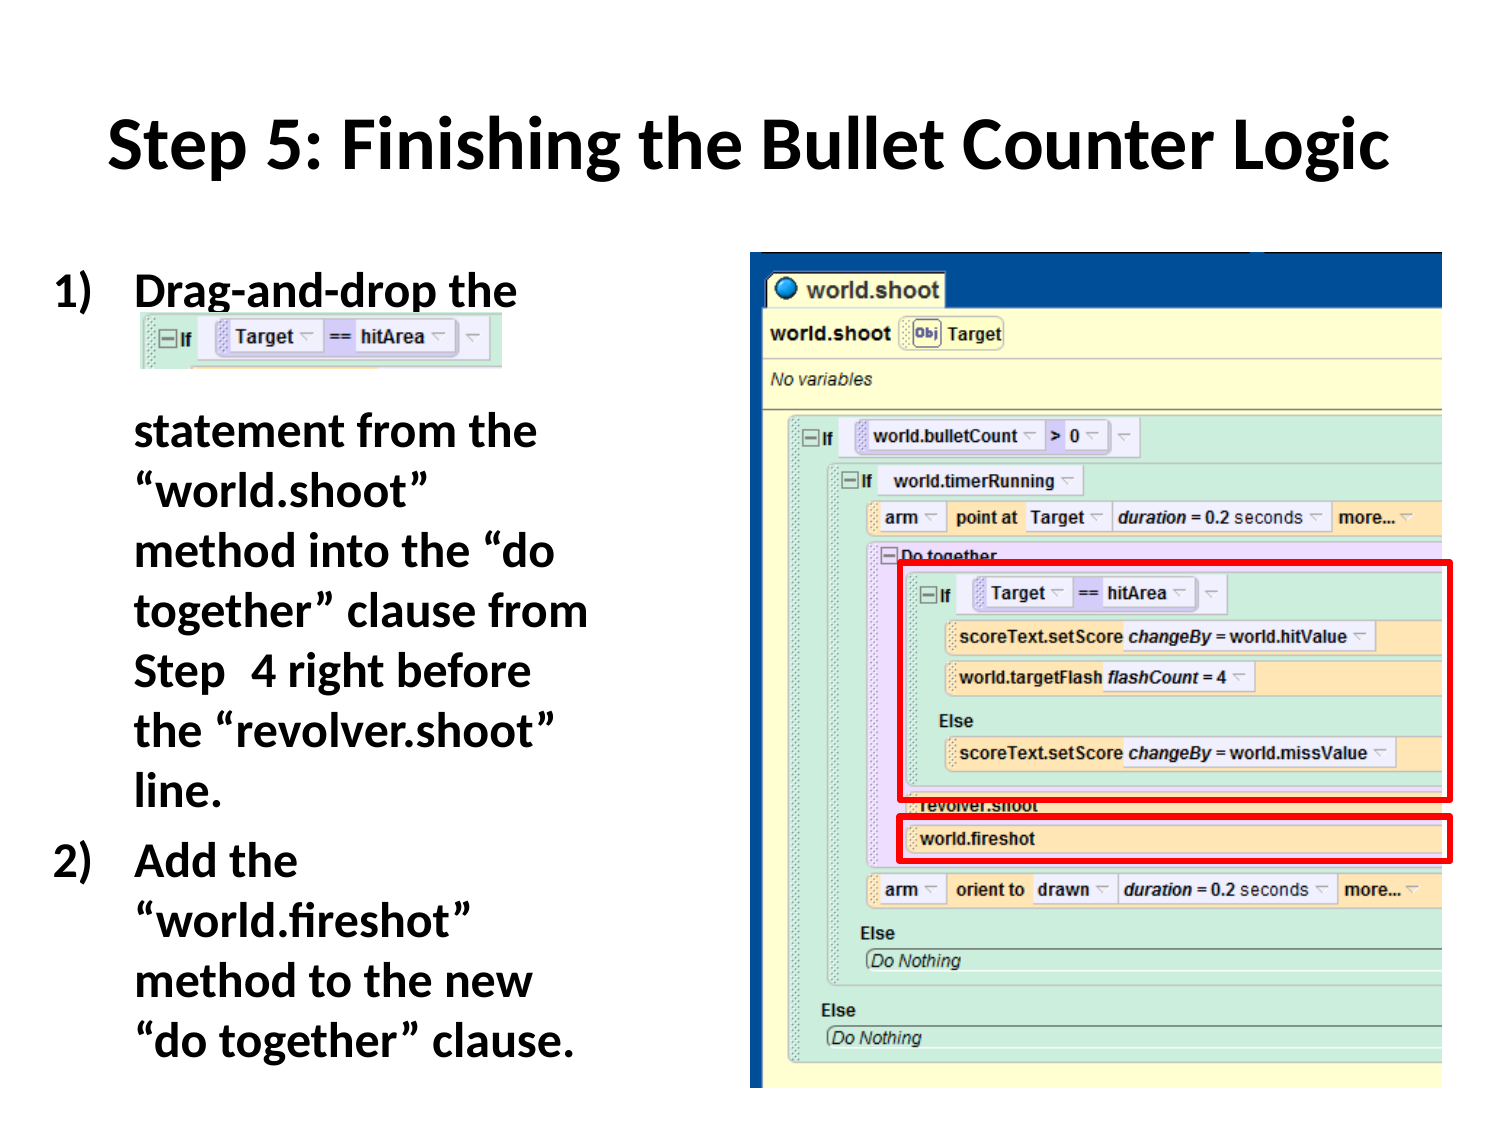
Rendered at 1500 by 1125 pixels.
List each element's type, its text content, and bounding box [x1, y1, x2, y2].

text_box [1446, 560, 1452, 802]
list Drag-and-drop the statement from the “world.shoot” method into the “do together” clause from Step4 right before the “revolver.shoot” line. Add the “world.fireshot” method to the new “do together” clause. [37, 249, 613, 1091]
picture [749, 252, 1442, 1088]
text_box [1446, 814, 1452, 863]
picture [140, 312, 502, 370]
title Step 5: Finishing the Bullet Counter Logic [75, 45, 1425, 233]
